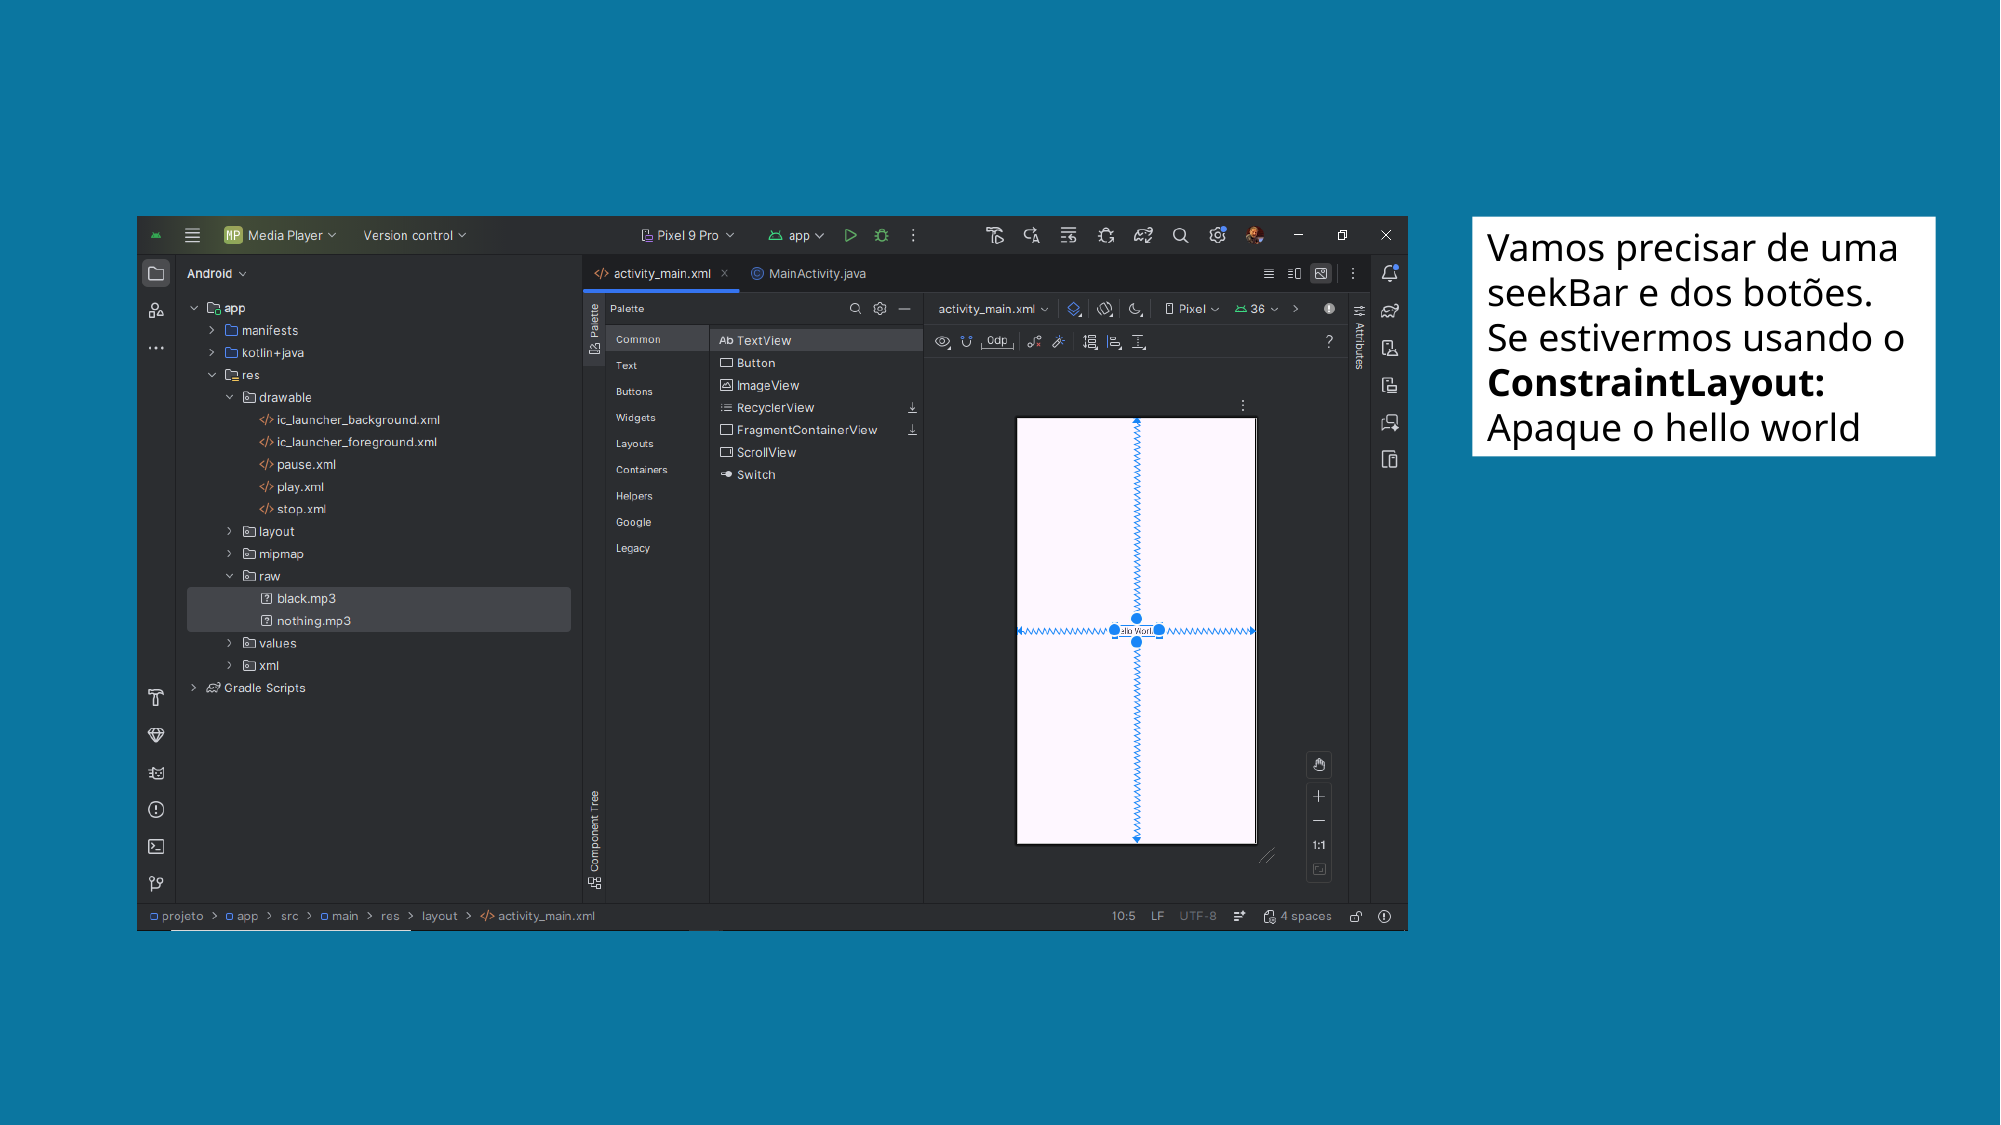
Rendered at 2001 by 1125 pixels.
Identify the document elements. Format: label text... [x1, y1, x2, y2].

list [136, 216, 1408, 931]
text_box Vamos precisar de uma seekBar e dos botões. Se estivermos usando o ConstraintLayout: Apaque o hello world [1472, 216, 1936, 457]
